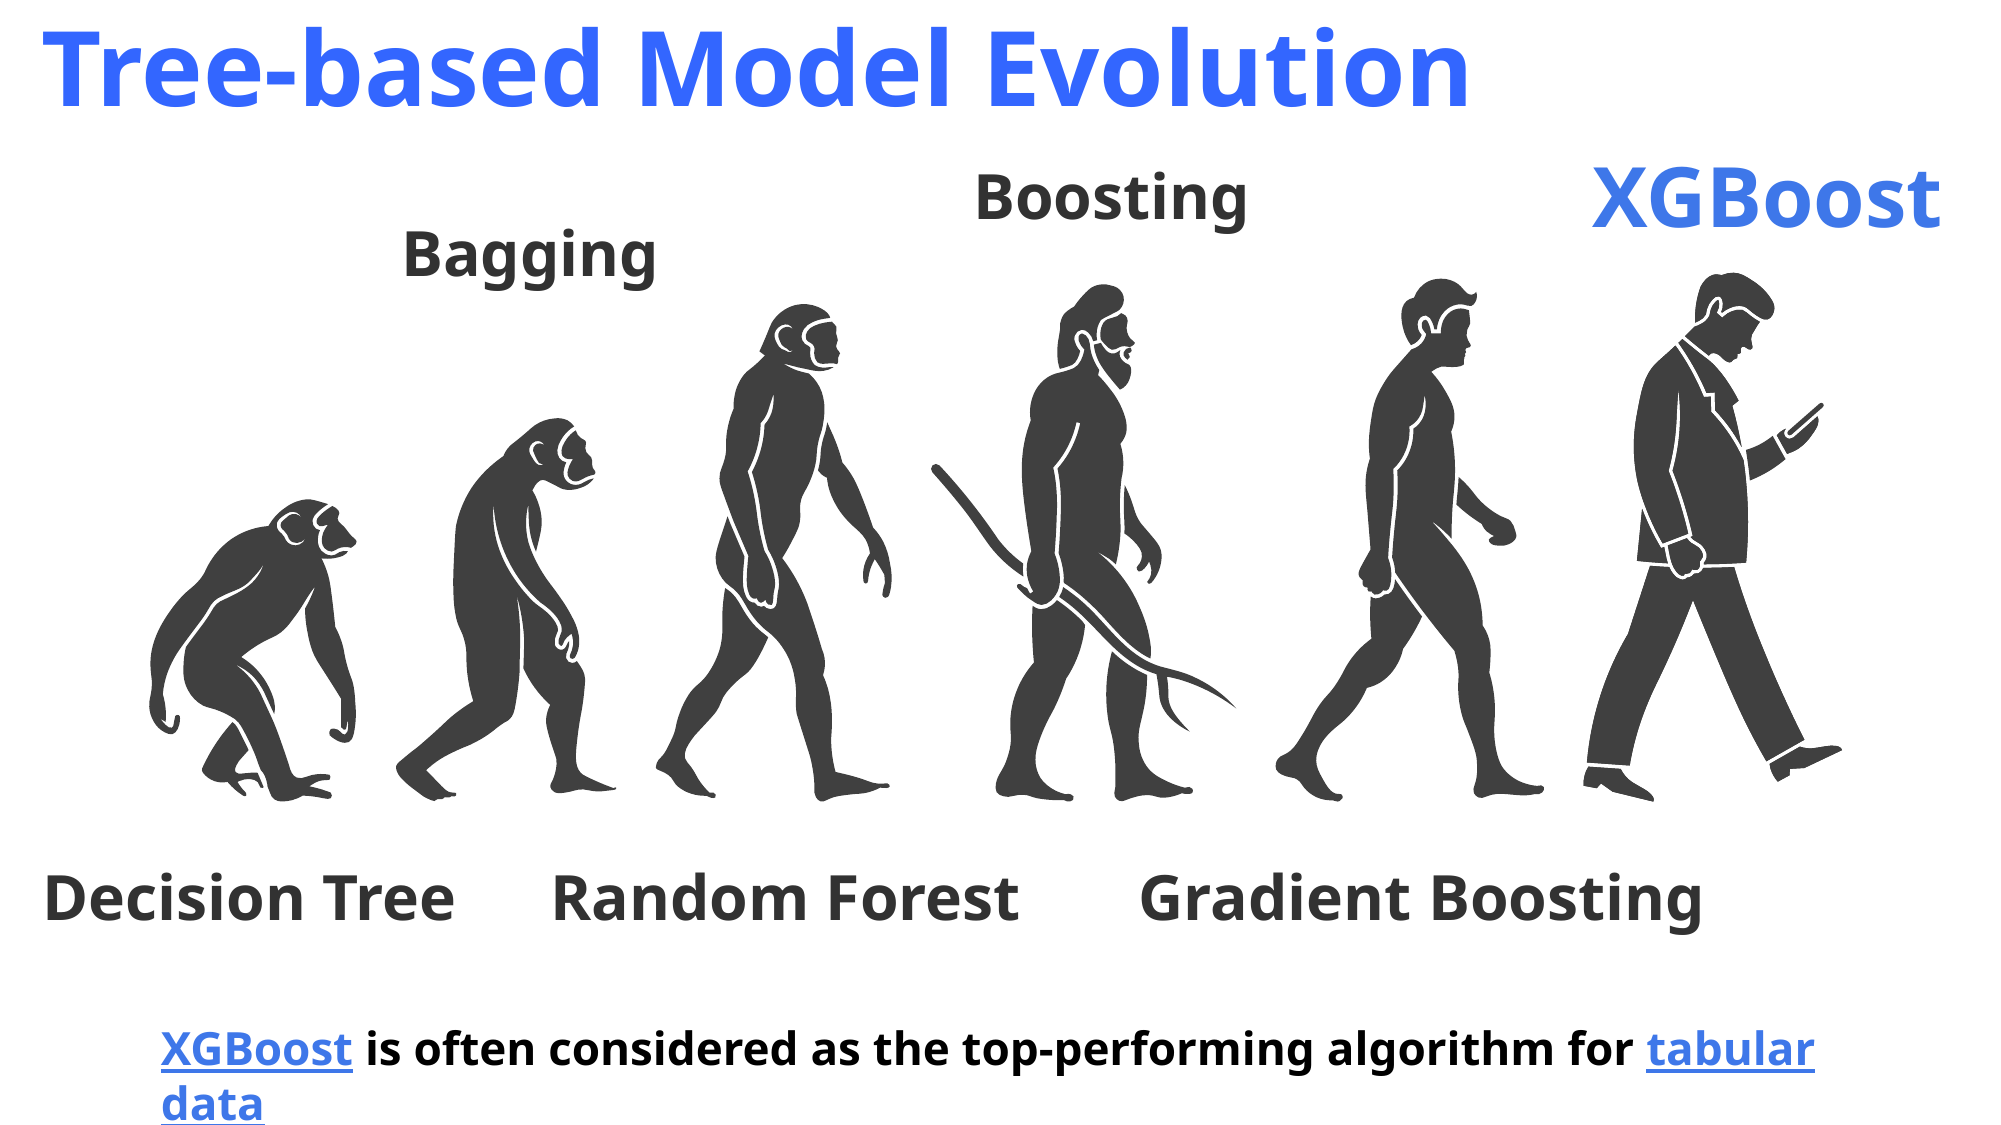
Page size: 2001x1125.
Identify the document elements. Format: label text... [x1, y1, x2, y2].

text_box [1583, 272, 1843, 802]
text_box XGBoost is often considered as the top-performing algorithm for tabular data [146, 1012, 1900, 1125]
text_box Bagging [337, 207, 723, 297]
text_box Random Forest [509, 850, 1046, 940]
text_box Gradient Boosting [1106, 850, 1722, 941]
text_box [149, 499, 357, 802]
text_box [655, 304, 892, 802]
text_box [930, 284, 1237, 802]
title Tree-based Model Evolution [26, 36, 1977, 109]
text_box Decision Tree [26, 850, 474, 940]
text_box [1275, 278, 1545, 802]
text_box XGBoost [1560, 136, 1977, 252]
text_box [395, 418, 617, 802]
text_box Boosting [958, 150, 1267, 303]
